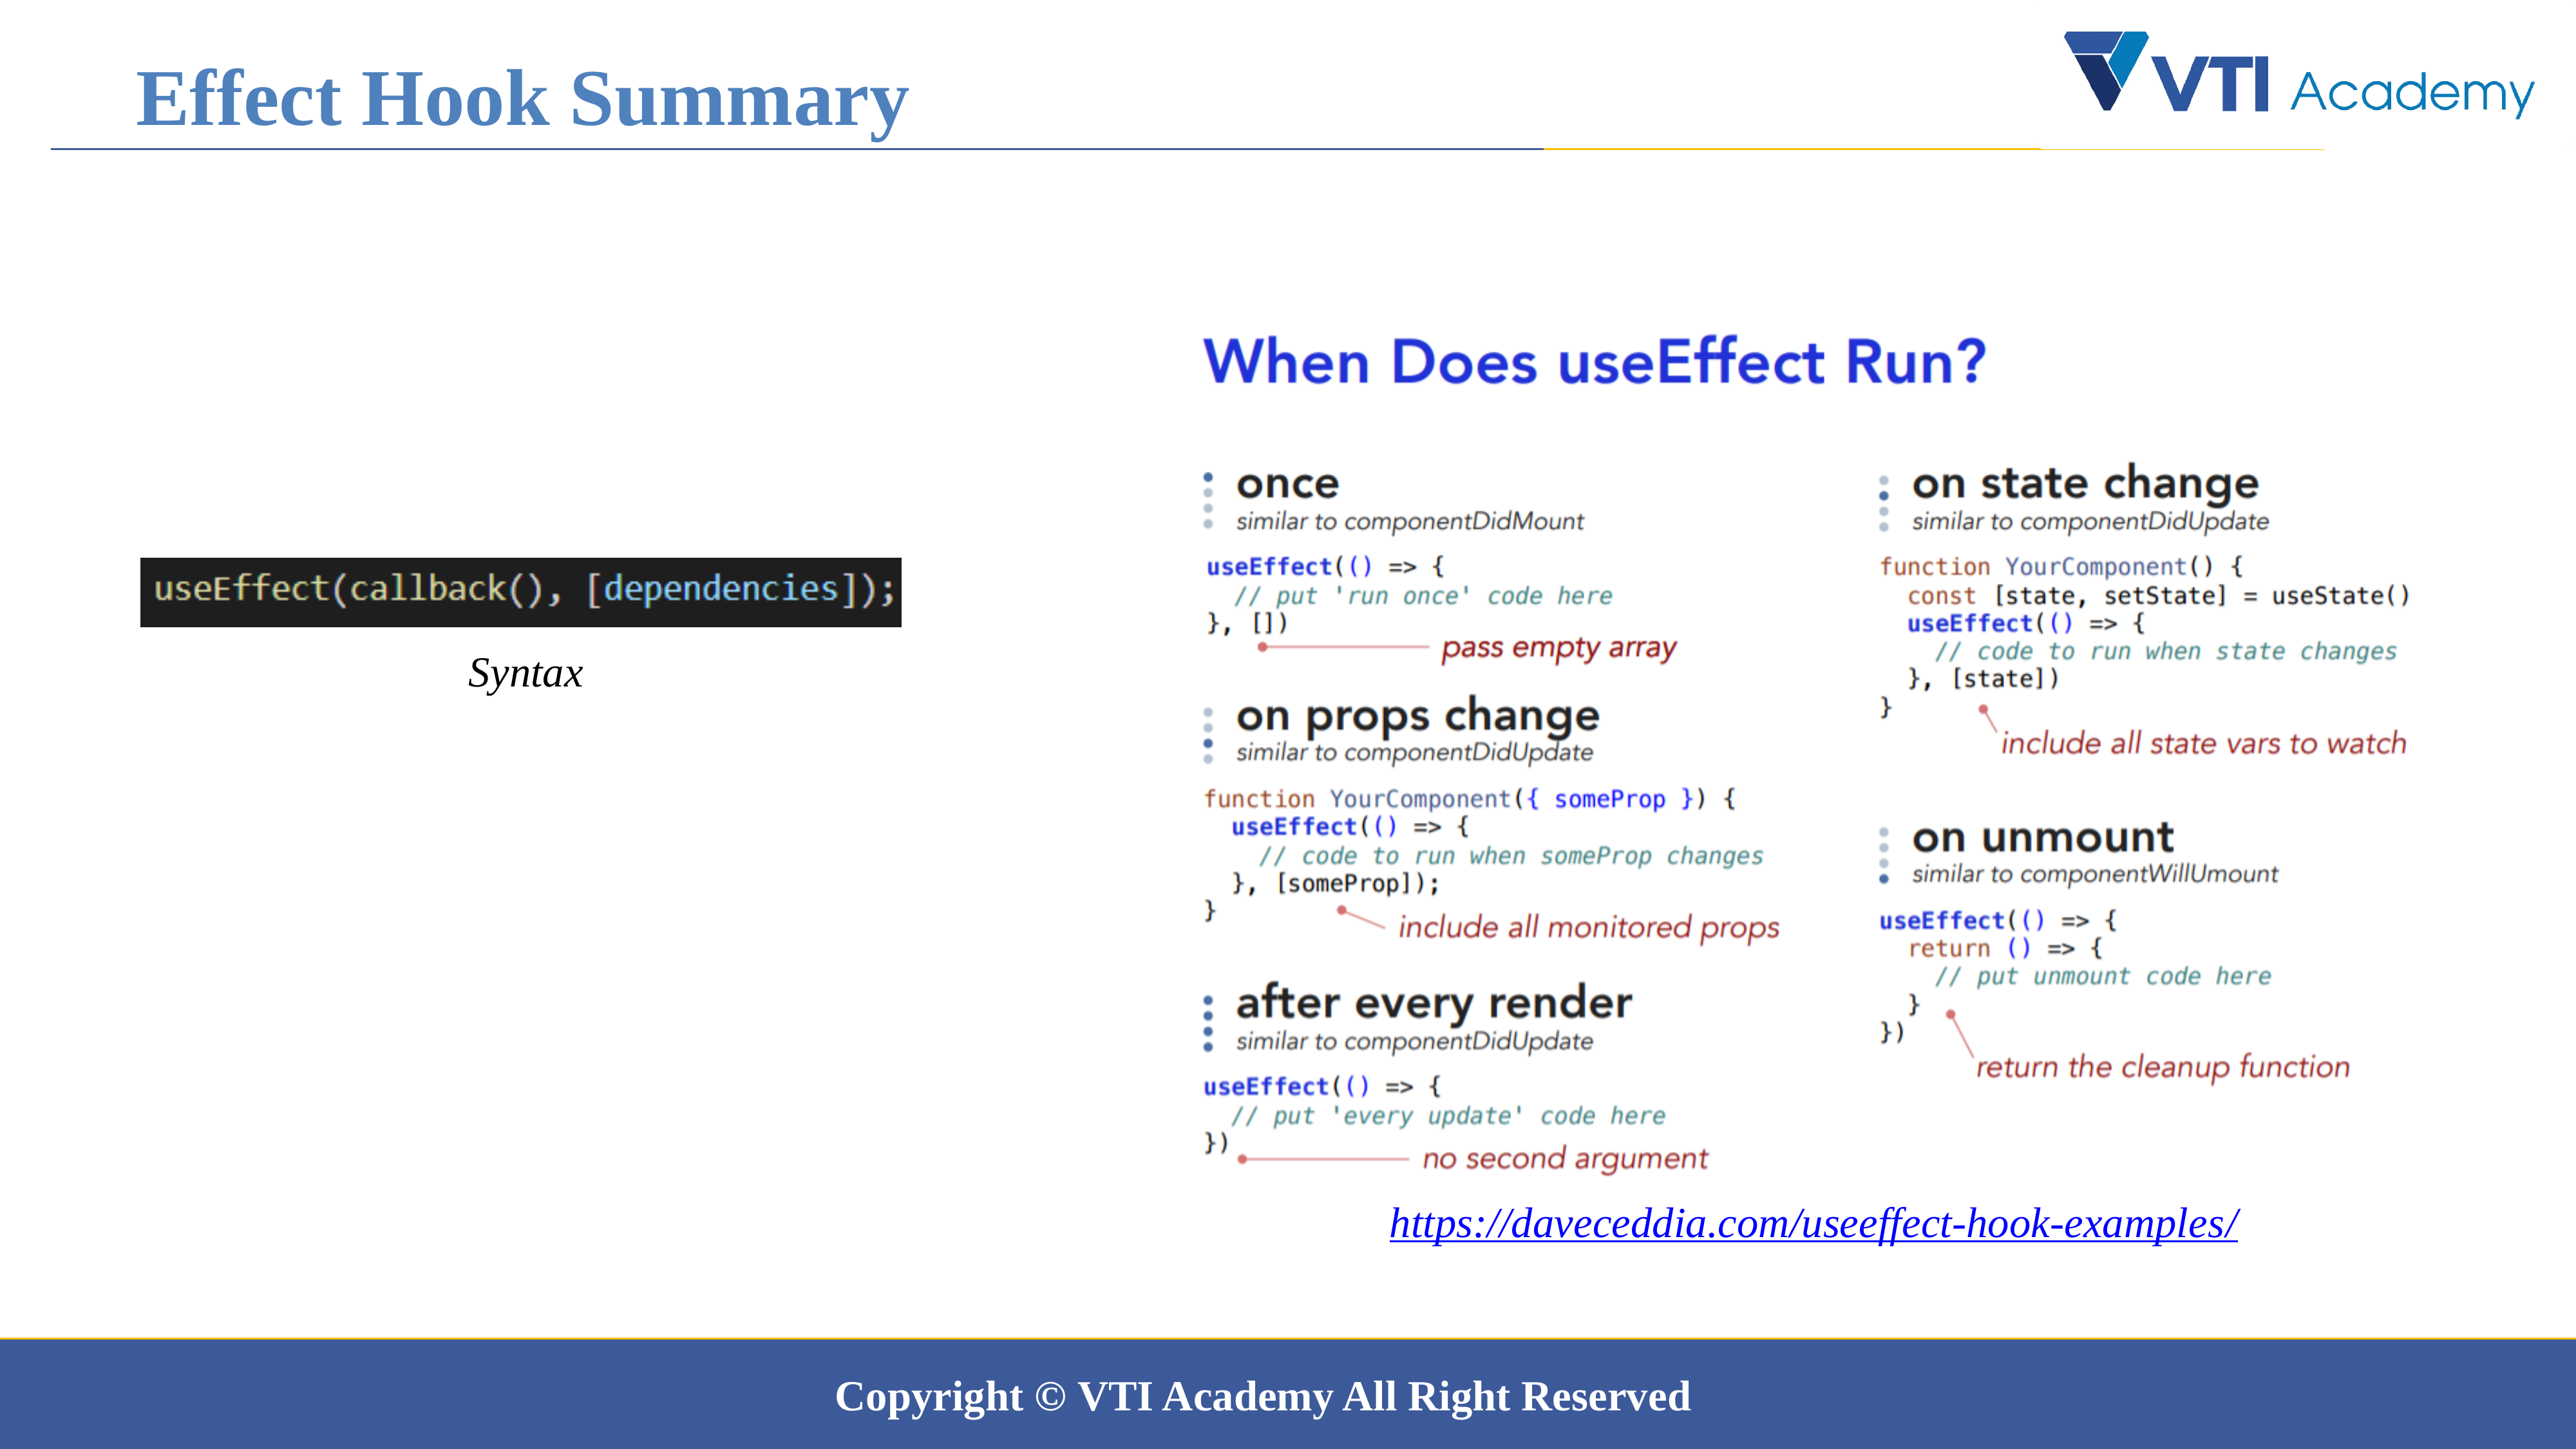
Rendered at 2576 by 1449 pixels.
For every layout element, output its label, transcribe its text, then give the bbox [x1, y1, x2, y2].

text_box https://daveceddia.com/useeffect-hook-examples/ [1380, 1189, 2248, 1251]
text_box Syntax [422, 639, 630, 701]
text_box Effect Hook Summary [126, 60, 1774, 126]
picture [2034, 0, 2576, 149]
picture [1184, 321, 2424, 1183]
picture [140, 558, 902, 628]
